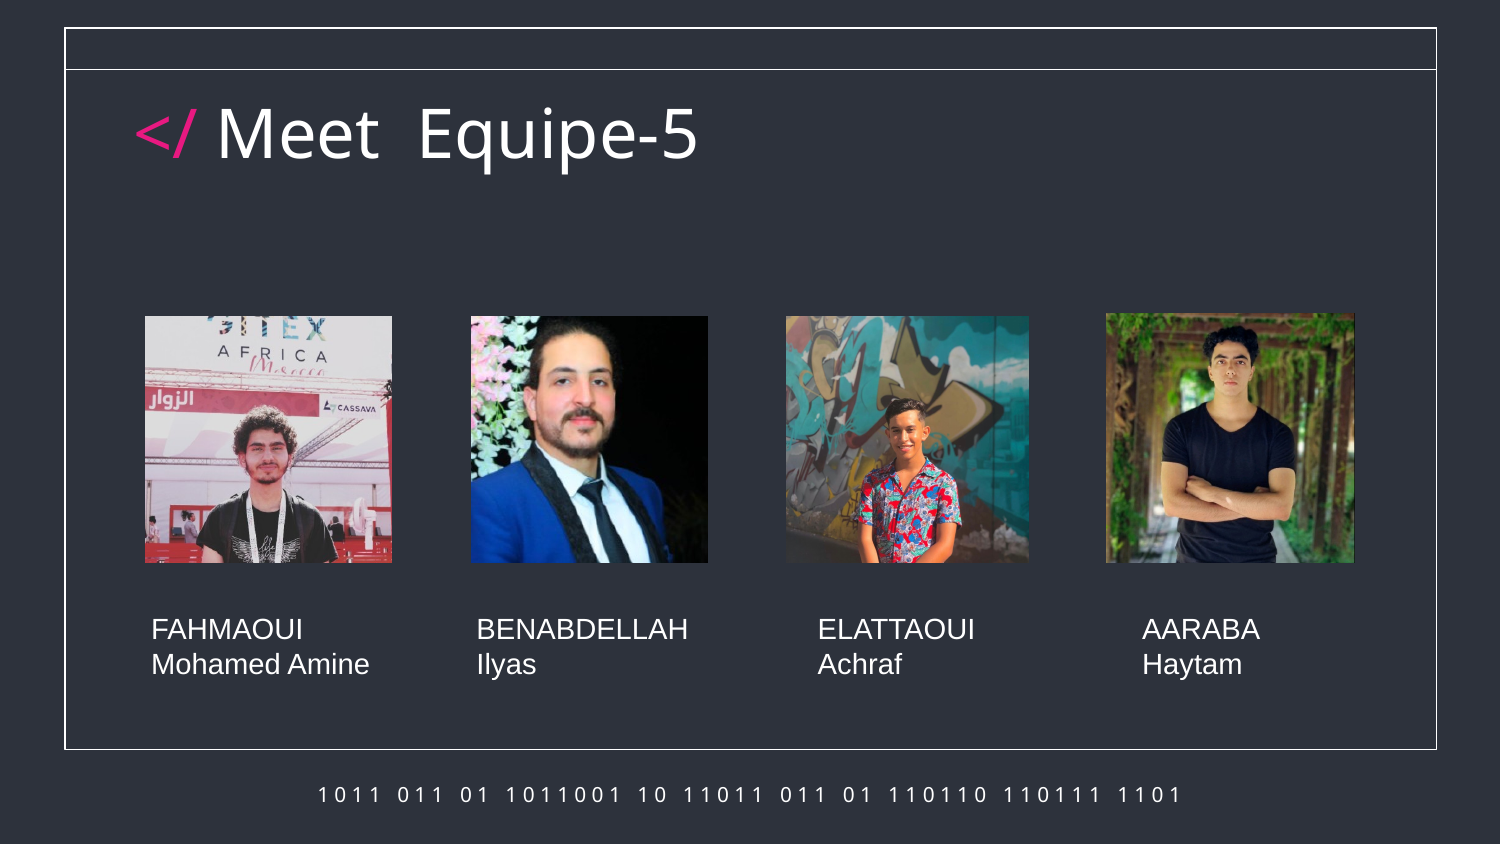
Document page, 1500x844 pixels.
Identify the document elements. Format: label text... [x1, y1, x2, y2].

text_box FAHMAOUI Mohamed Amine [136, 603, 392, 688]
text_box ELATTAOUI Achraf [802, 603, 1038, 688]
picture [1105, 313, 1356, 563]
text_box BENABDELLAH Ilyas [461, 603, 717, 688]
picture [145, 316, 392, 563]
title </ Meet Equipe-5 [118, 75, 1382, 170]
picture [786, 316, 1029, 563]
picture [470, 316, 708, 563]
text_box AARABA Haytam [1127, 603, 1383, 688]
